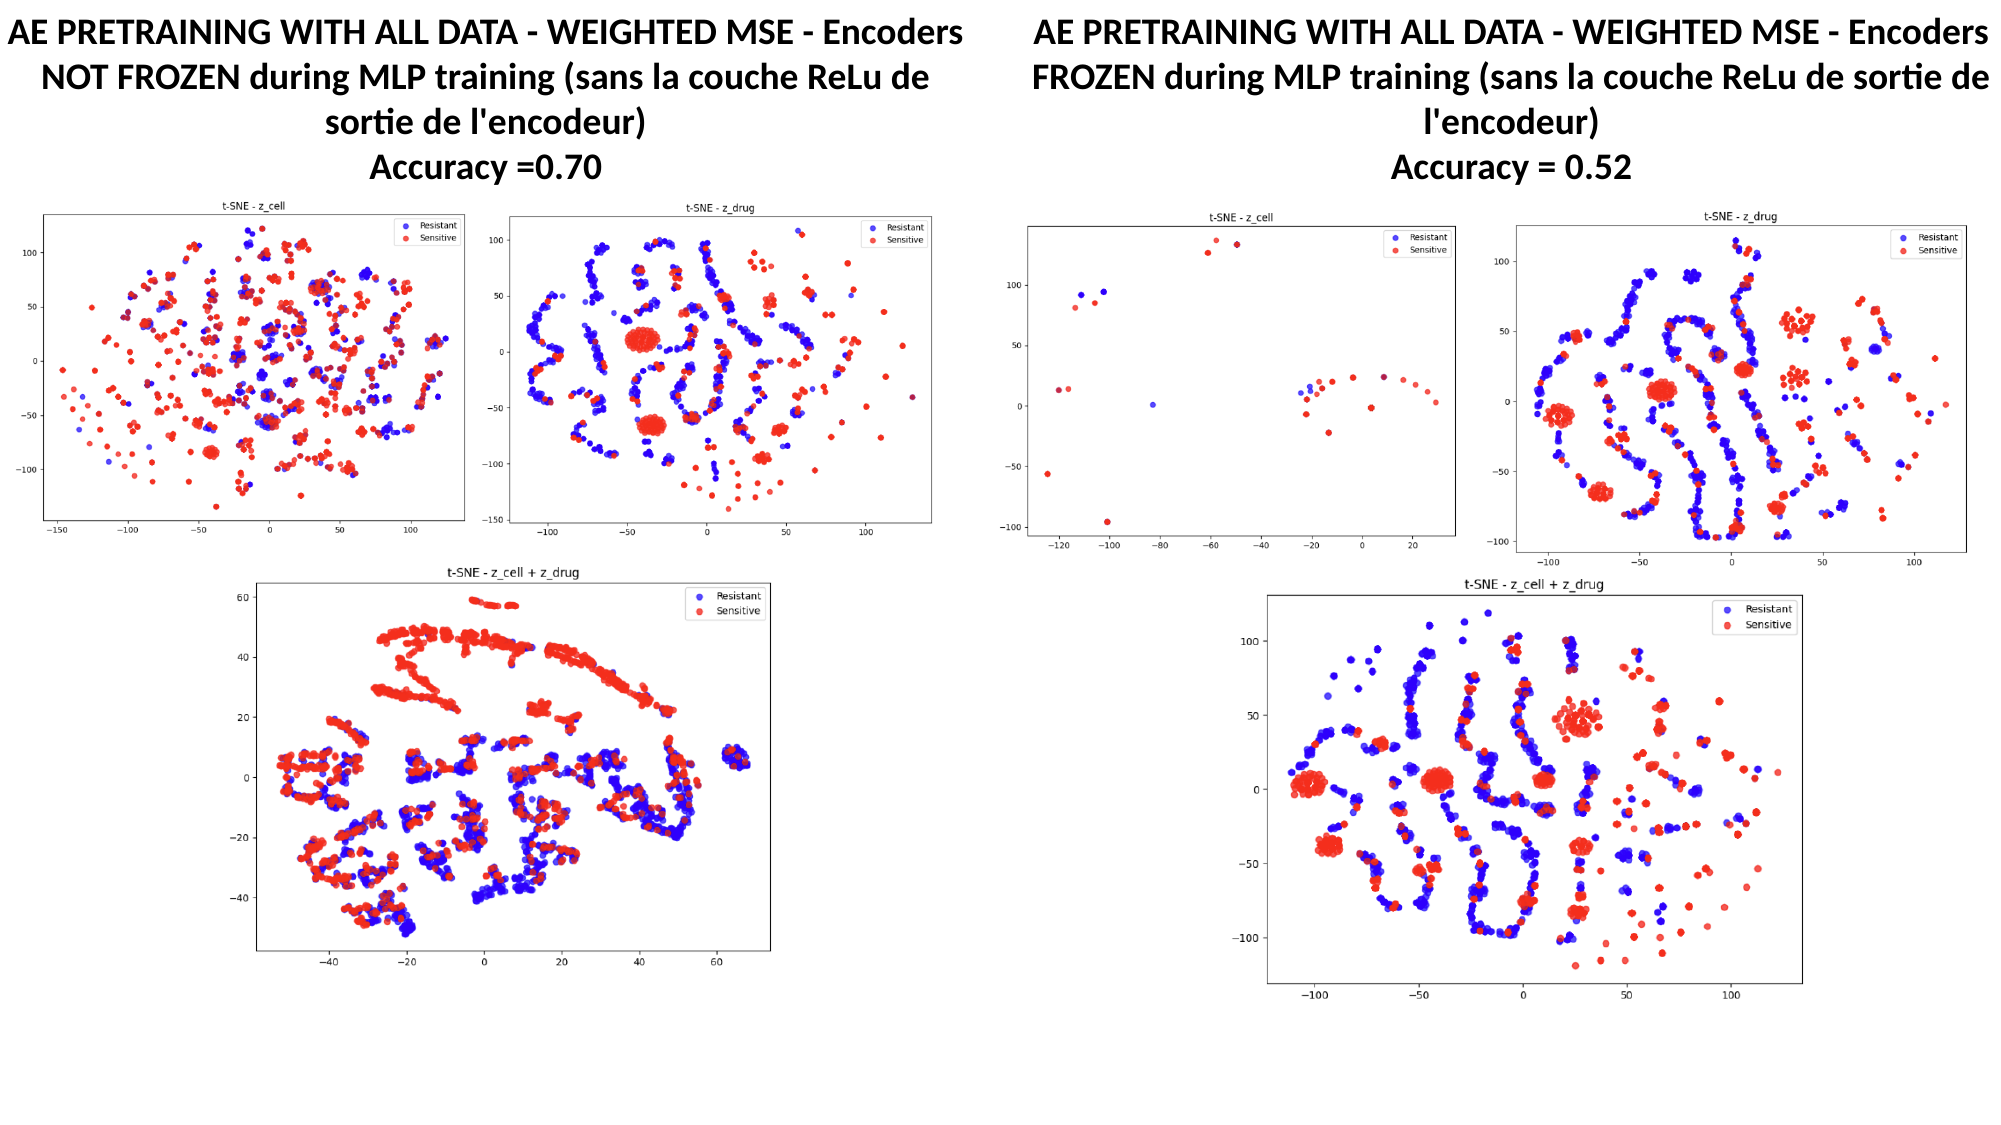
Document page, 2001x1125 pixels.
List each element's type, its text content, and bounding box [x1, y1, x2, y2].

picture [999, 210, 1460, 553]
text_box AE PRETRAINING WITH ALL DATA - WEIGHTED MSE - Encoders NOT FROZEN during MLP training (sans la couche ReLu de sortie de l'encodeur) Accuracy =0.70 [0, 0, 986, 195]
picture [227, 562, 783, 972]
picture [478, 196, 939, 539]
picture [1229, 196, 1974, 1009]
picture [11, 196, 472, 542]
text_box AE PRETRAINING WITH ALL DATA - WEIGHTED MSE - Encoders FROZEN during MLP training (sans la couche ReLu de sortie de l'encodeur) Accuracy = 0.52 [1011, 0, 2000, 195]
